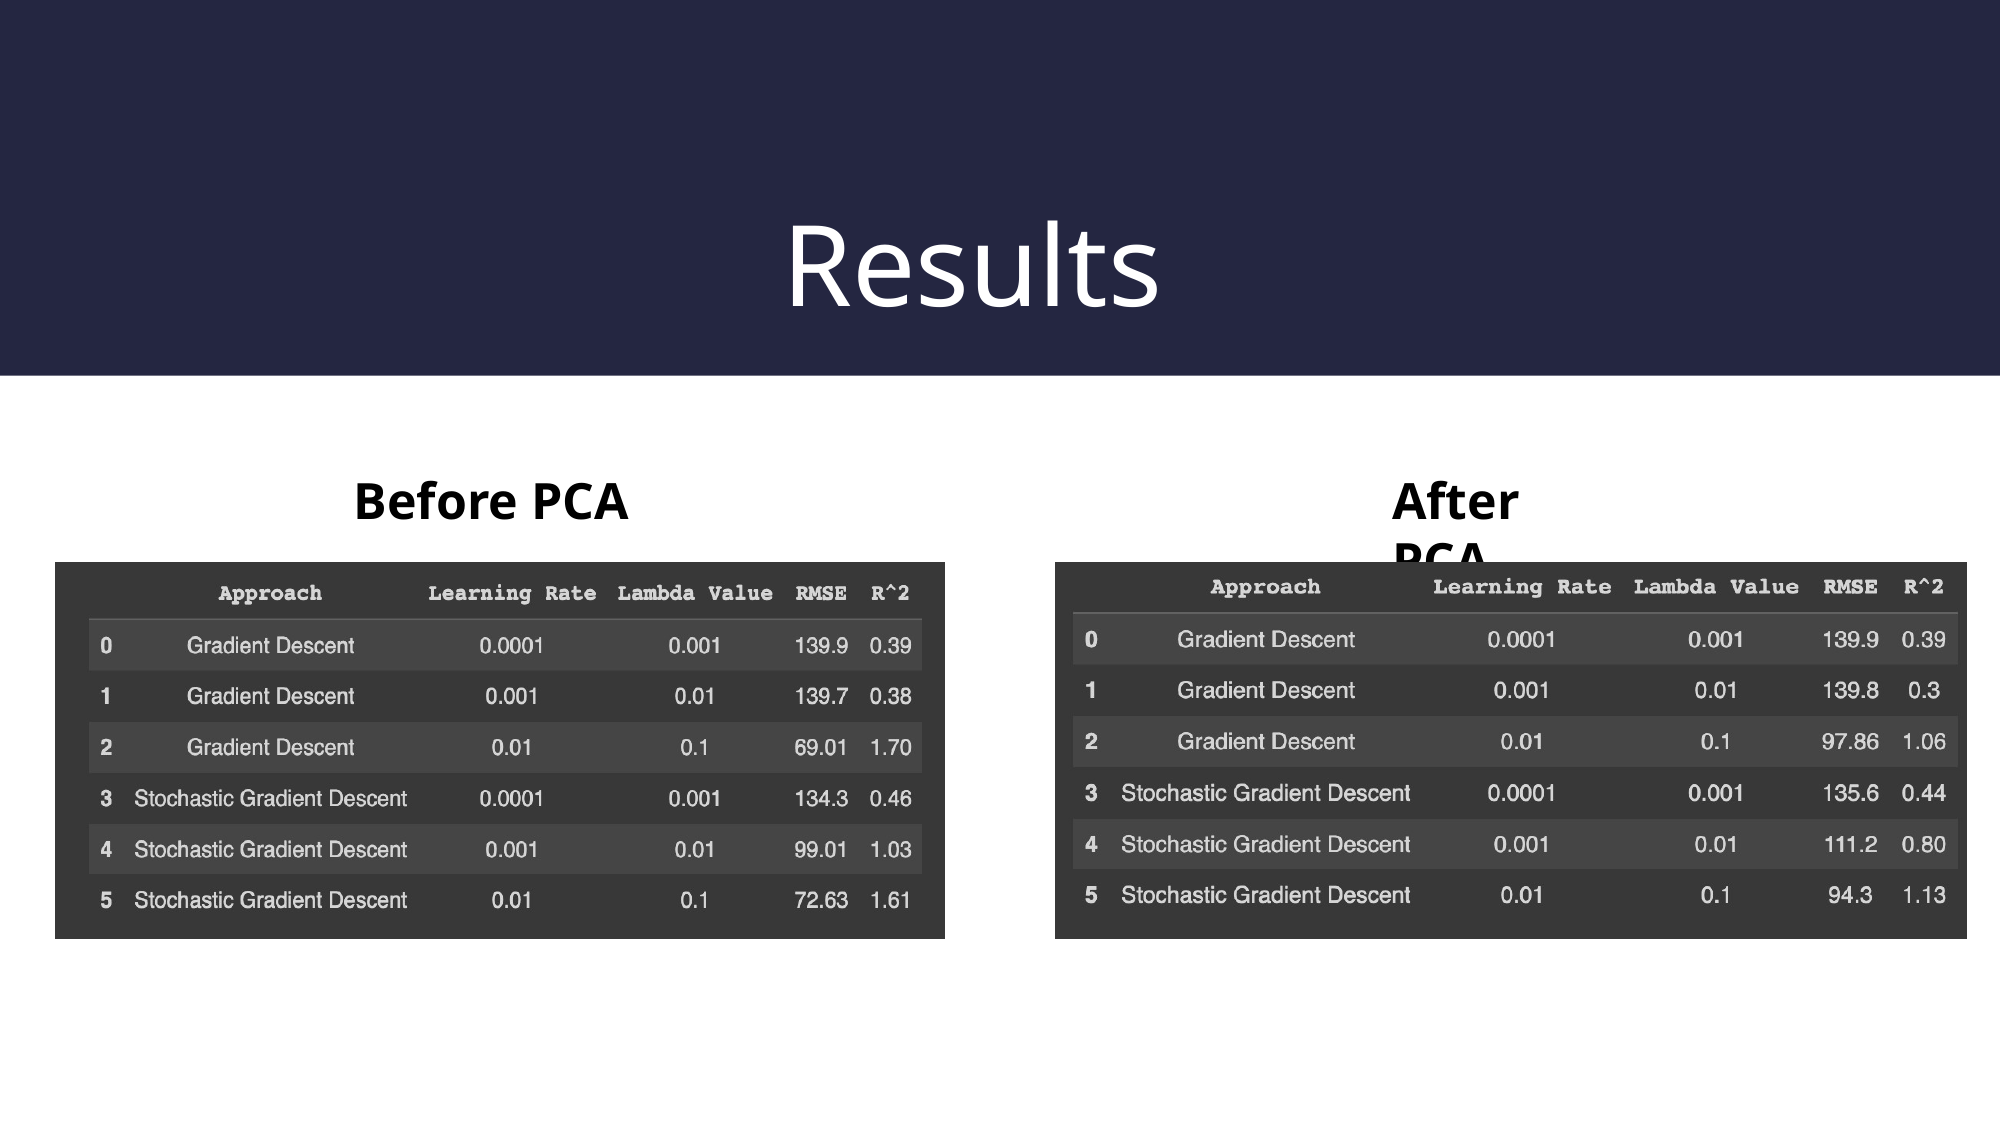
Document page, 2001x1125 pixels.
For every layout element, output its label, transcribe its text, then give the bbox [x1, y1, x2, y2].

text_box Before PCA [339, 461, 661, 537]
text_box After PCA [1377, 461, 1645, 562]
picture [1055, 562, 1967, 940]
title Results [79, 59, 1863, 337]
picture [55, 562, 945, 940]
